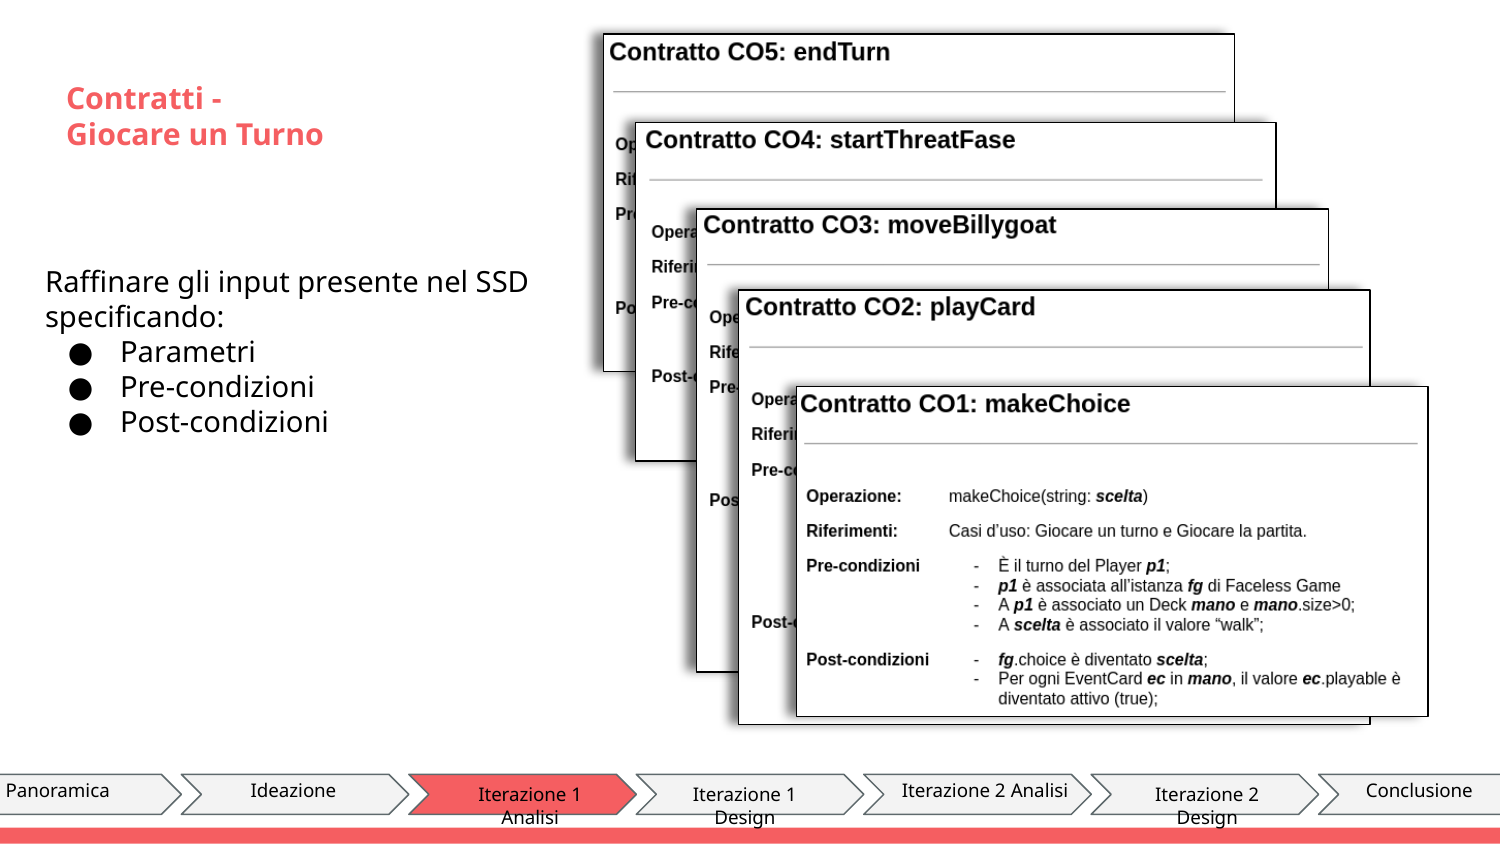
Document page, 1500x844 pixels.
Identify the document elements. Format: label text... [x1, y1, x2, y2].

text_box Raffinare gli input presente nel SSD specificando: Parametri Pre-condizioni Post-condizioni [29, 248, 637, 489]
title Contratti - Giocare un Turno [51, 64, 585, 167]
picture [603, 34, 1428, 724]
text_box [0, 767, 1500, 822]
